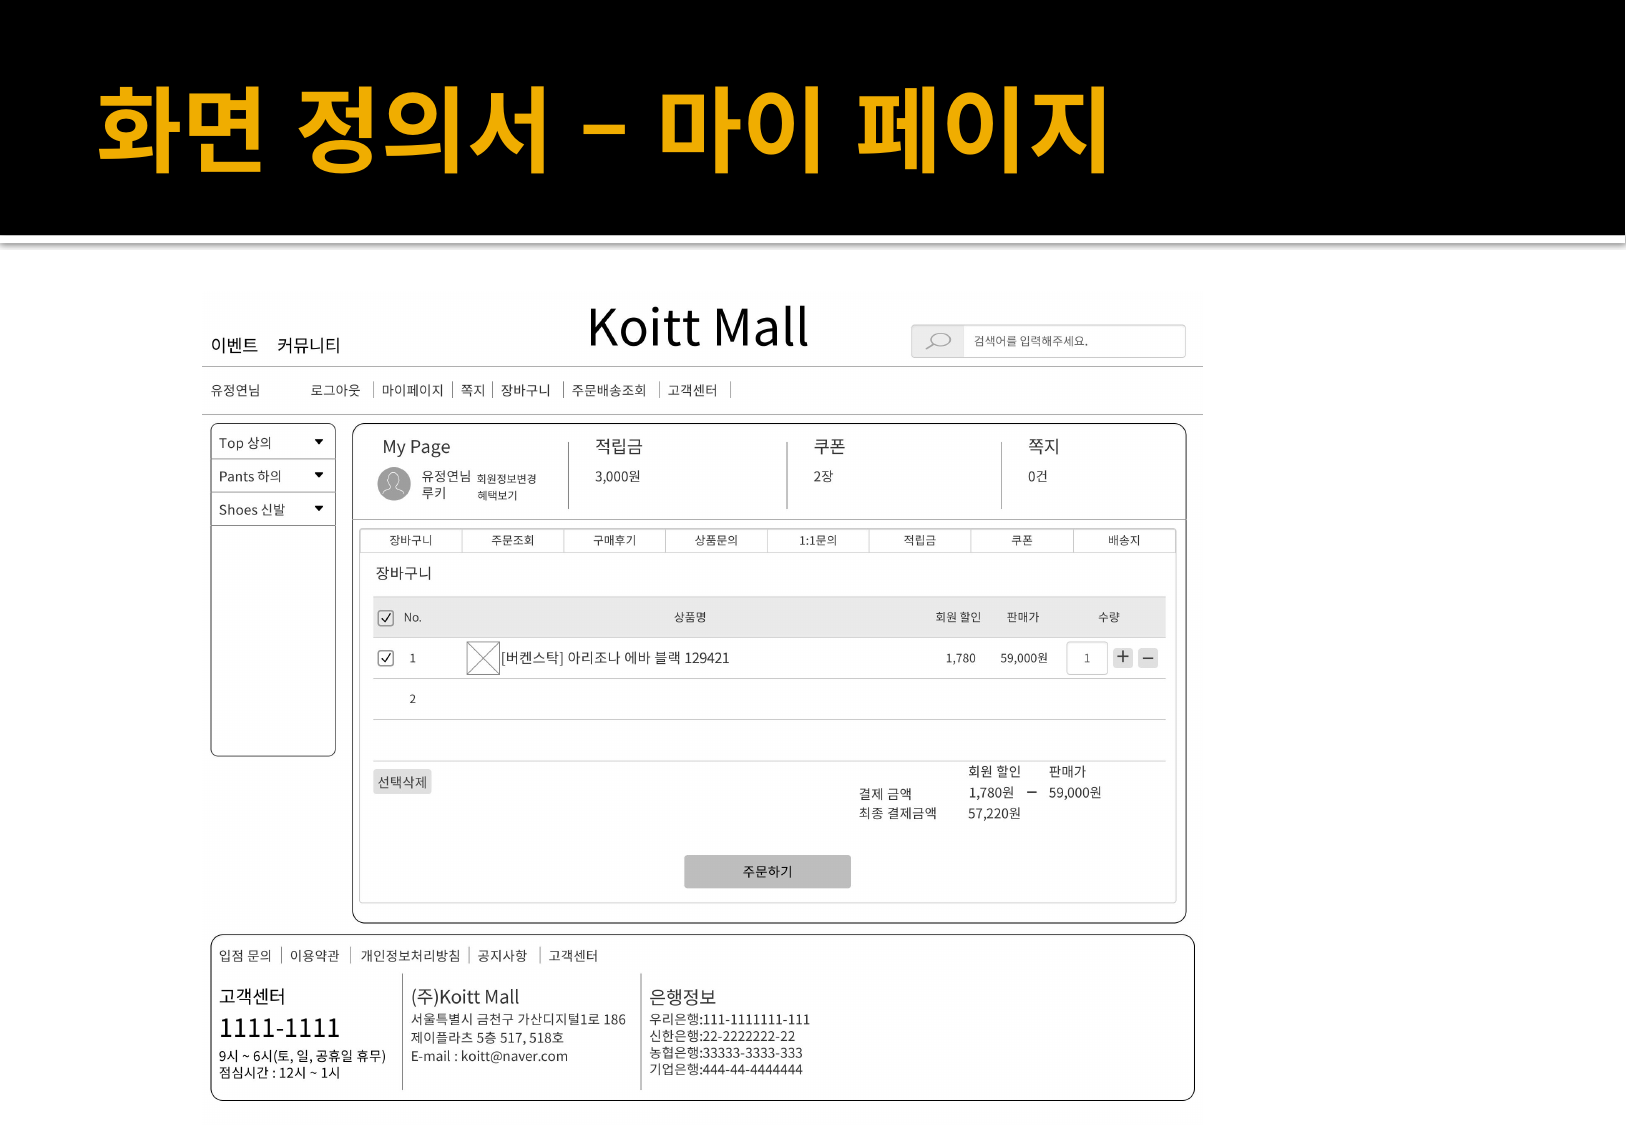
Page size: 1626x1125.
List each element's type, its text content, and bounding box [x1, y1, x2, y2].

picture [202, 291, 1203, 1125]
title 화면 정의서 – 마이 페이지 [81, 24, 1544, 231]
